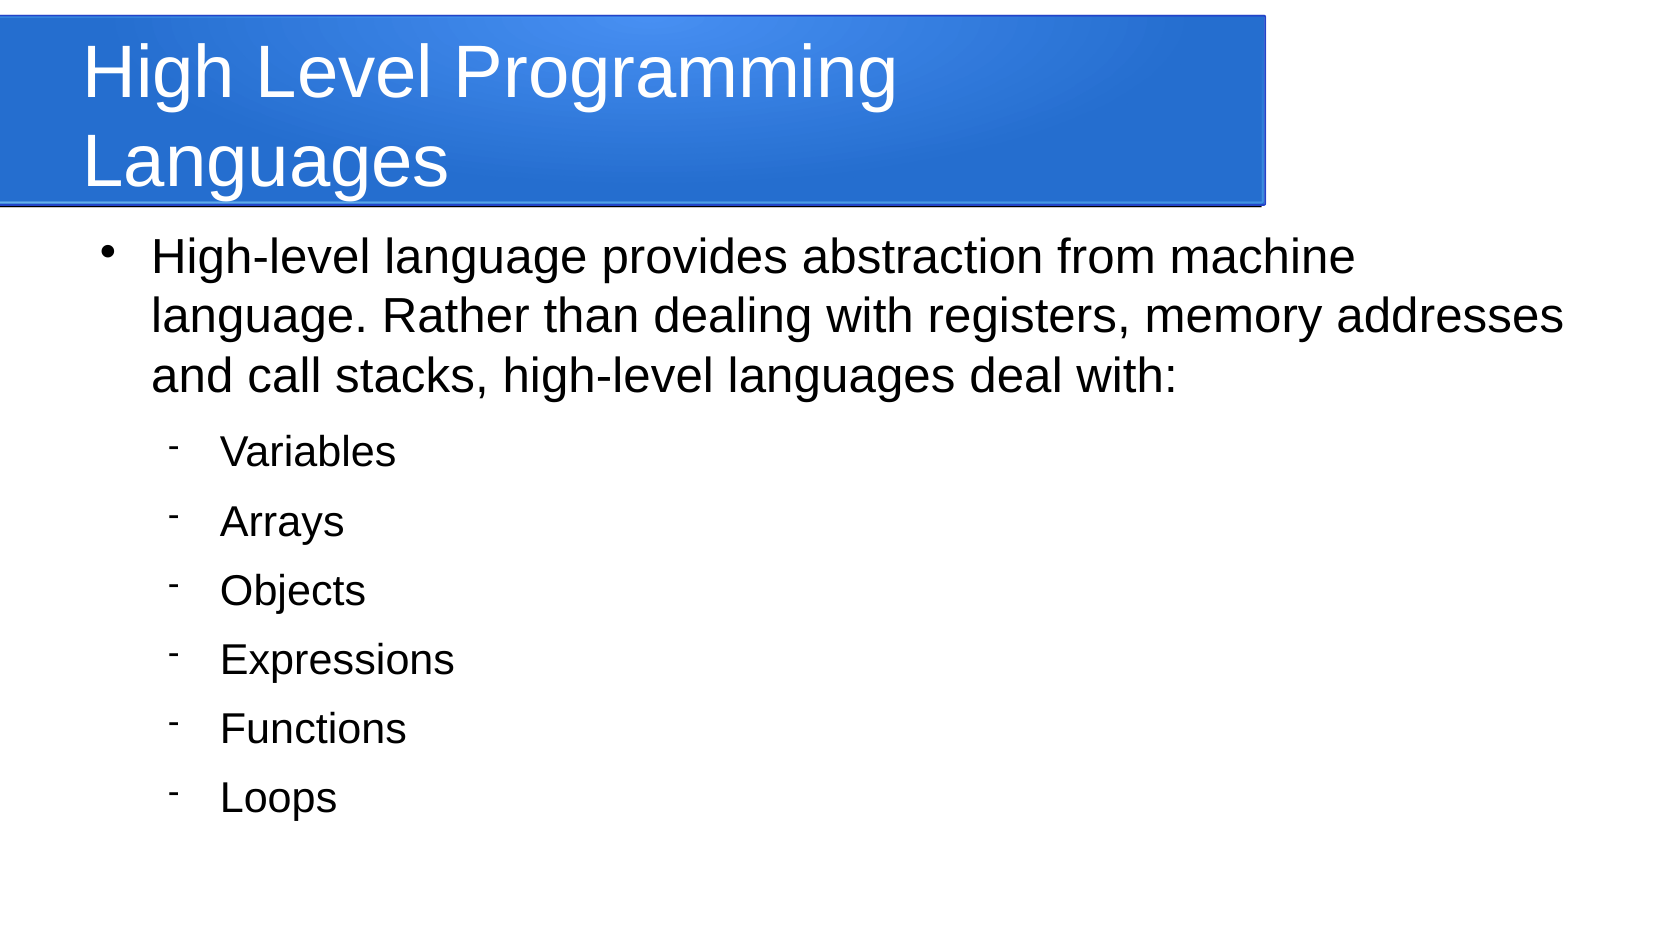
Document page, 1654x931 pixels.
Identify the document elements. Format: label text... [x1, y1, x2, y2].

text_box High Level Programming Languages [82, 29, 1264, 196]
picture [0, 13, 1269, 211]
text_box High-level language provides abstraction from machine language. Rather than dealing with registers, memory addresses and call stacks, high-level languages deal with: Variables Arrays Objects Expressions Functions Loops [82, 224, 1571, 827]
